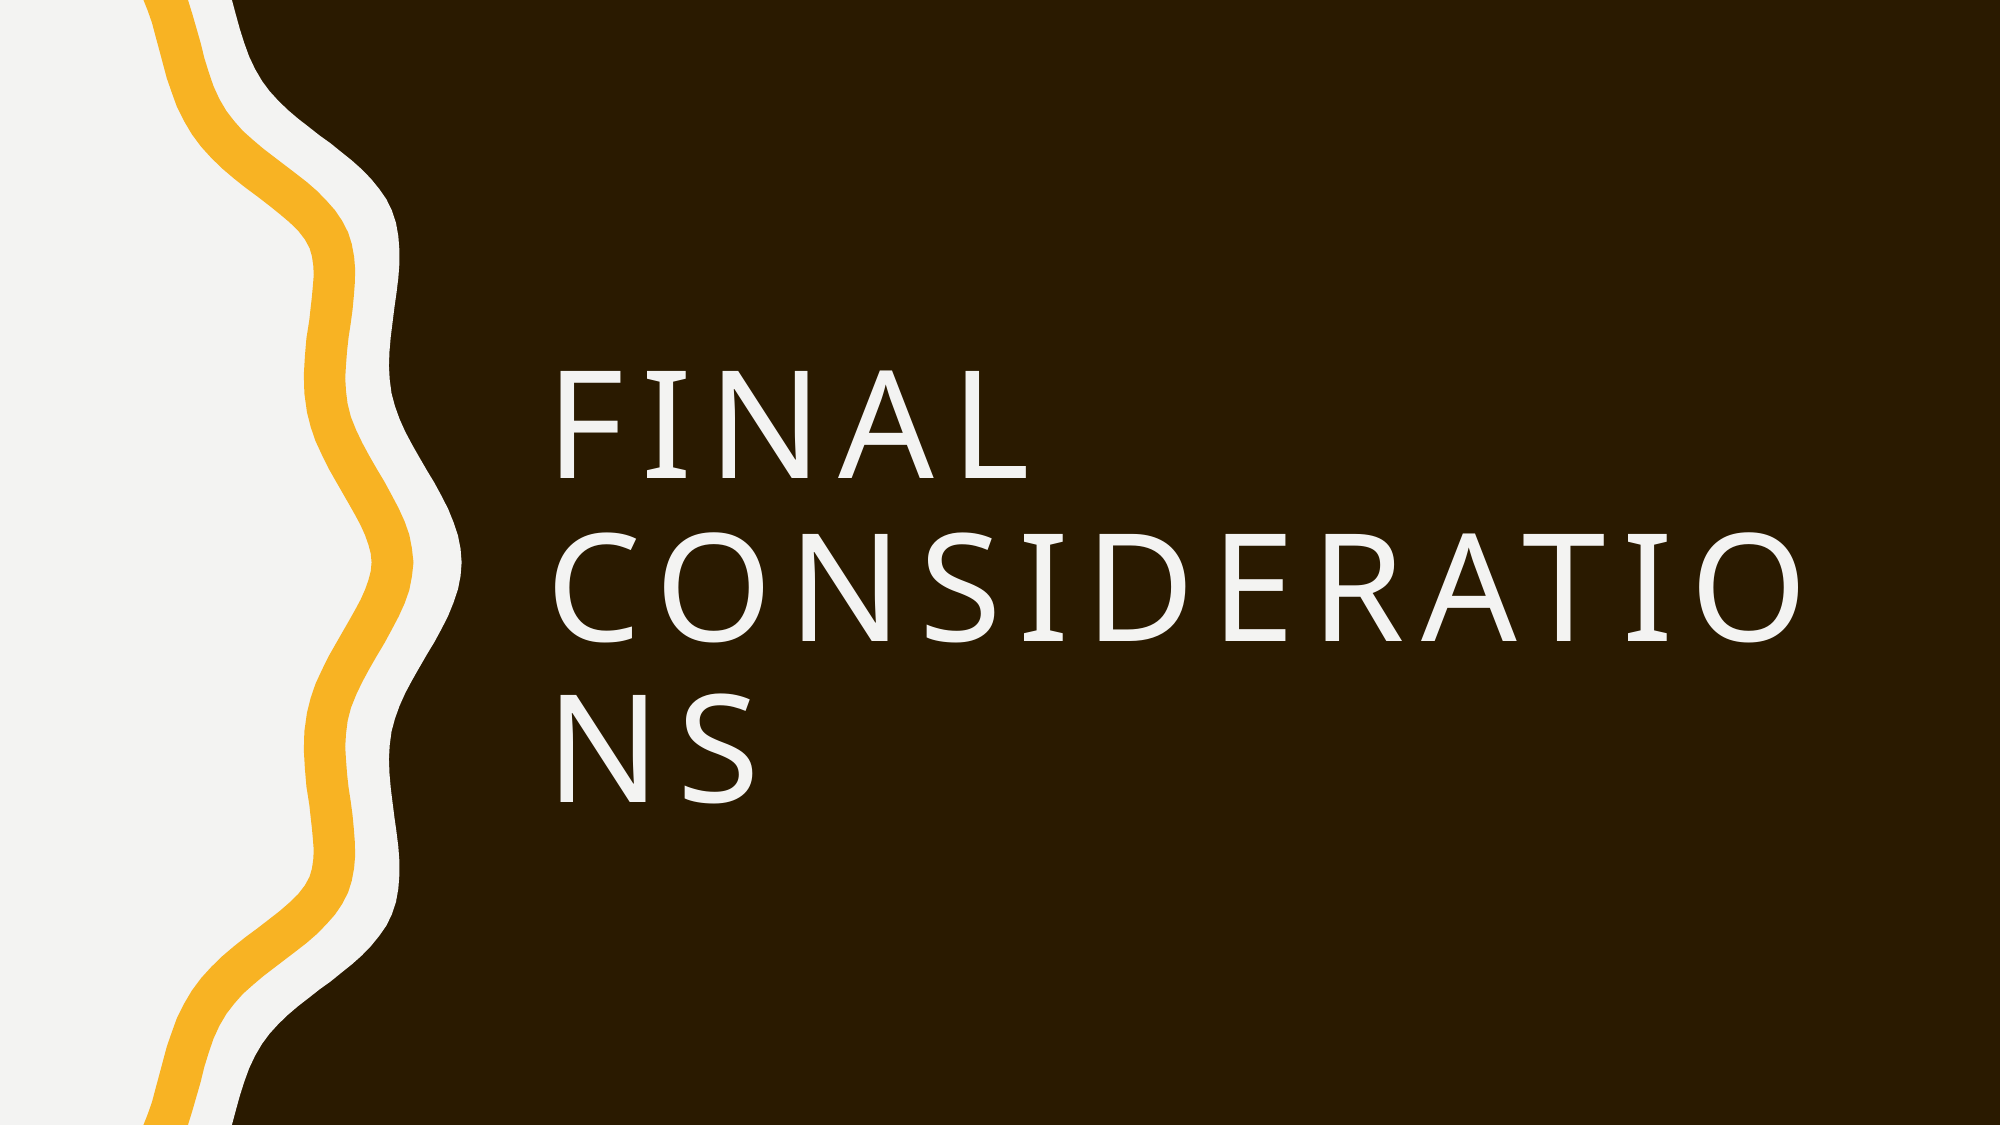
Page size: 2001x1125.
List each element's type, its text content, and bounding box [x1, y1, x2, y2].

title Final Considerations [531, 176, 1875, 843]
